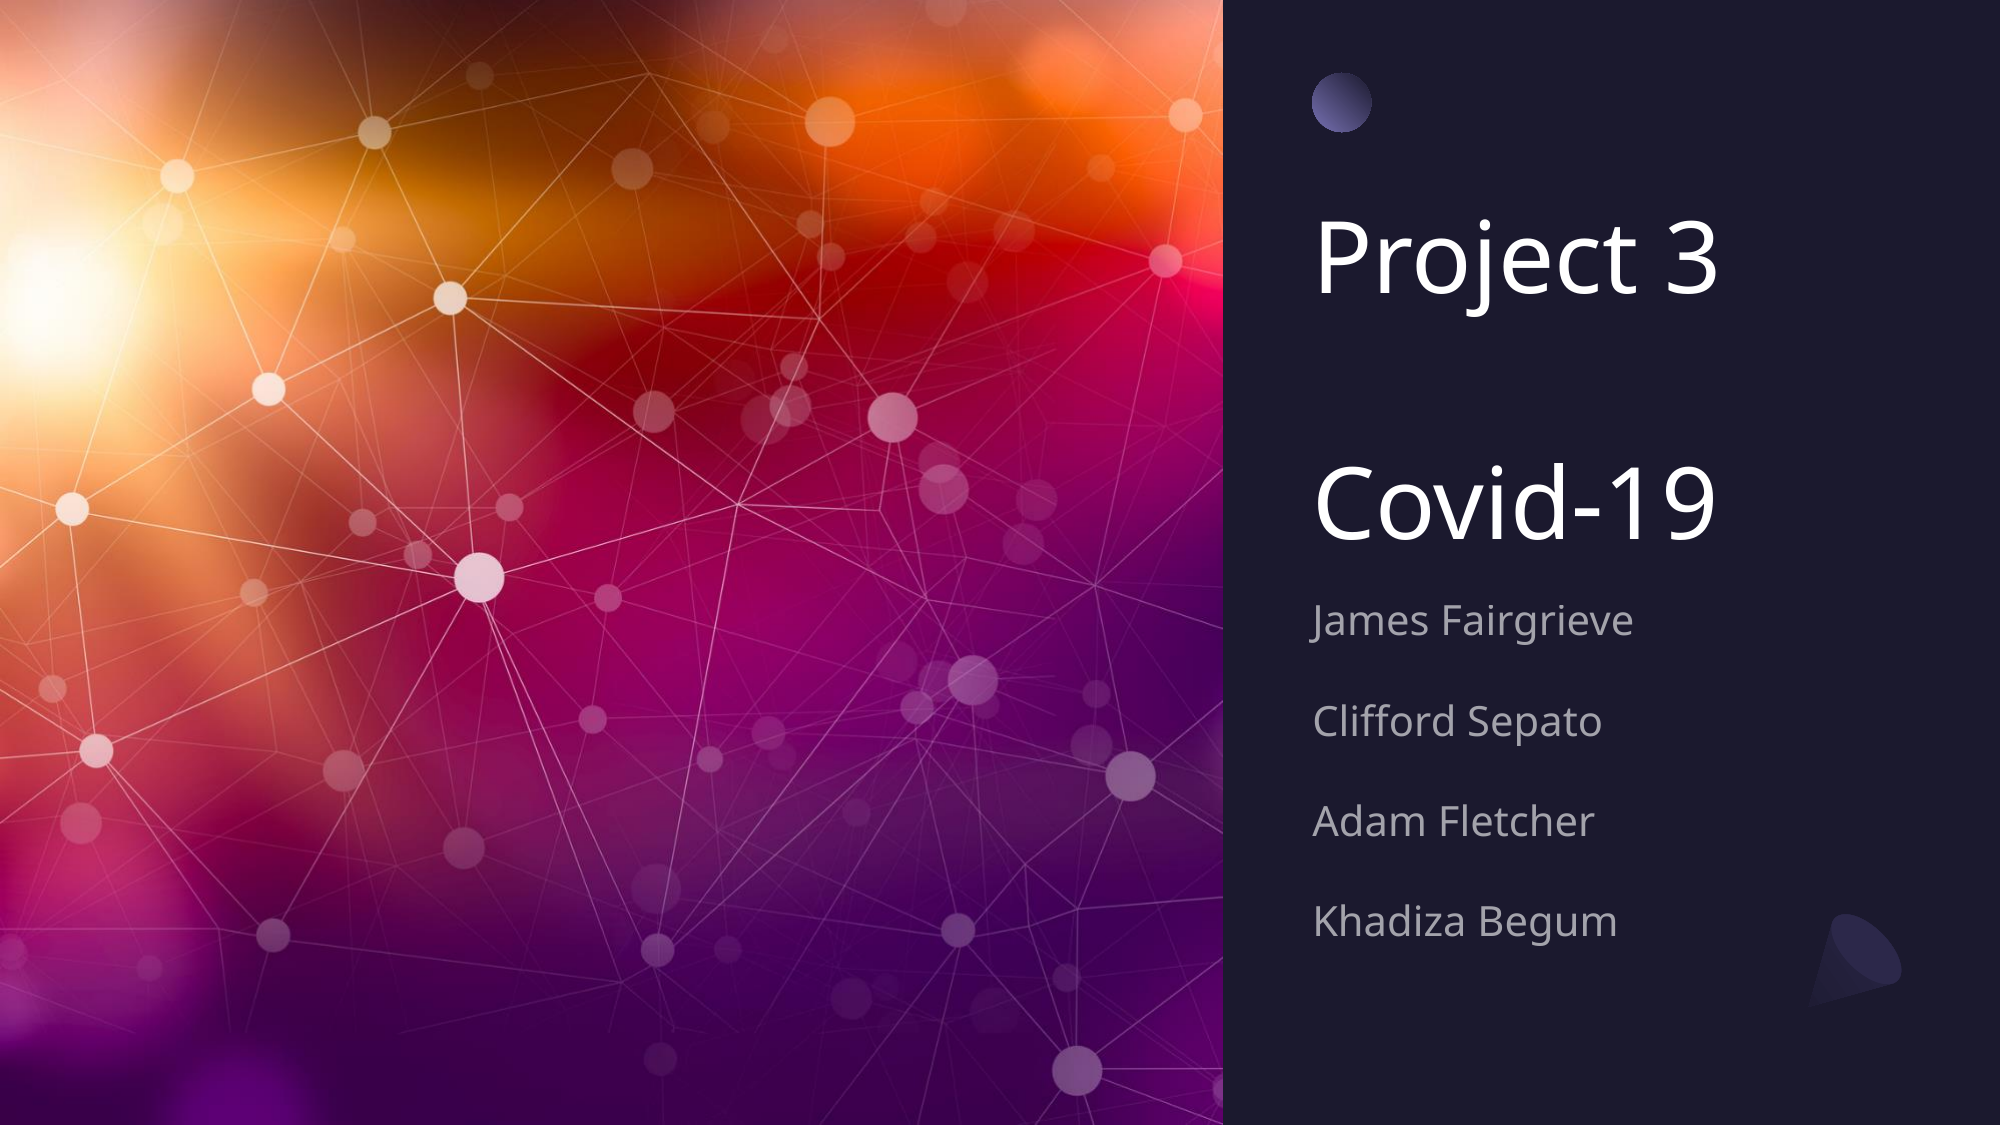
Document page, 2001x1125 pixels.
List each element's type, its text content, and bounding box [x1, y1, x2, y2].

title Project 3 Covid-19 [1312, 172, 1898, 564]
list James Fairgrieve Clifford Sepato Adam Fletcher Khadiza Begum [1312, 585, 1923, 965]
picture [0, 0, 1223, 1125]
